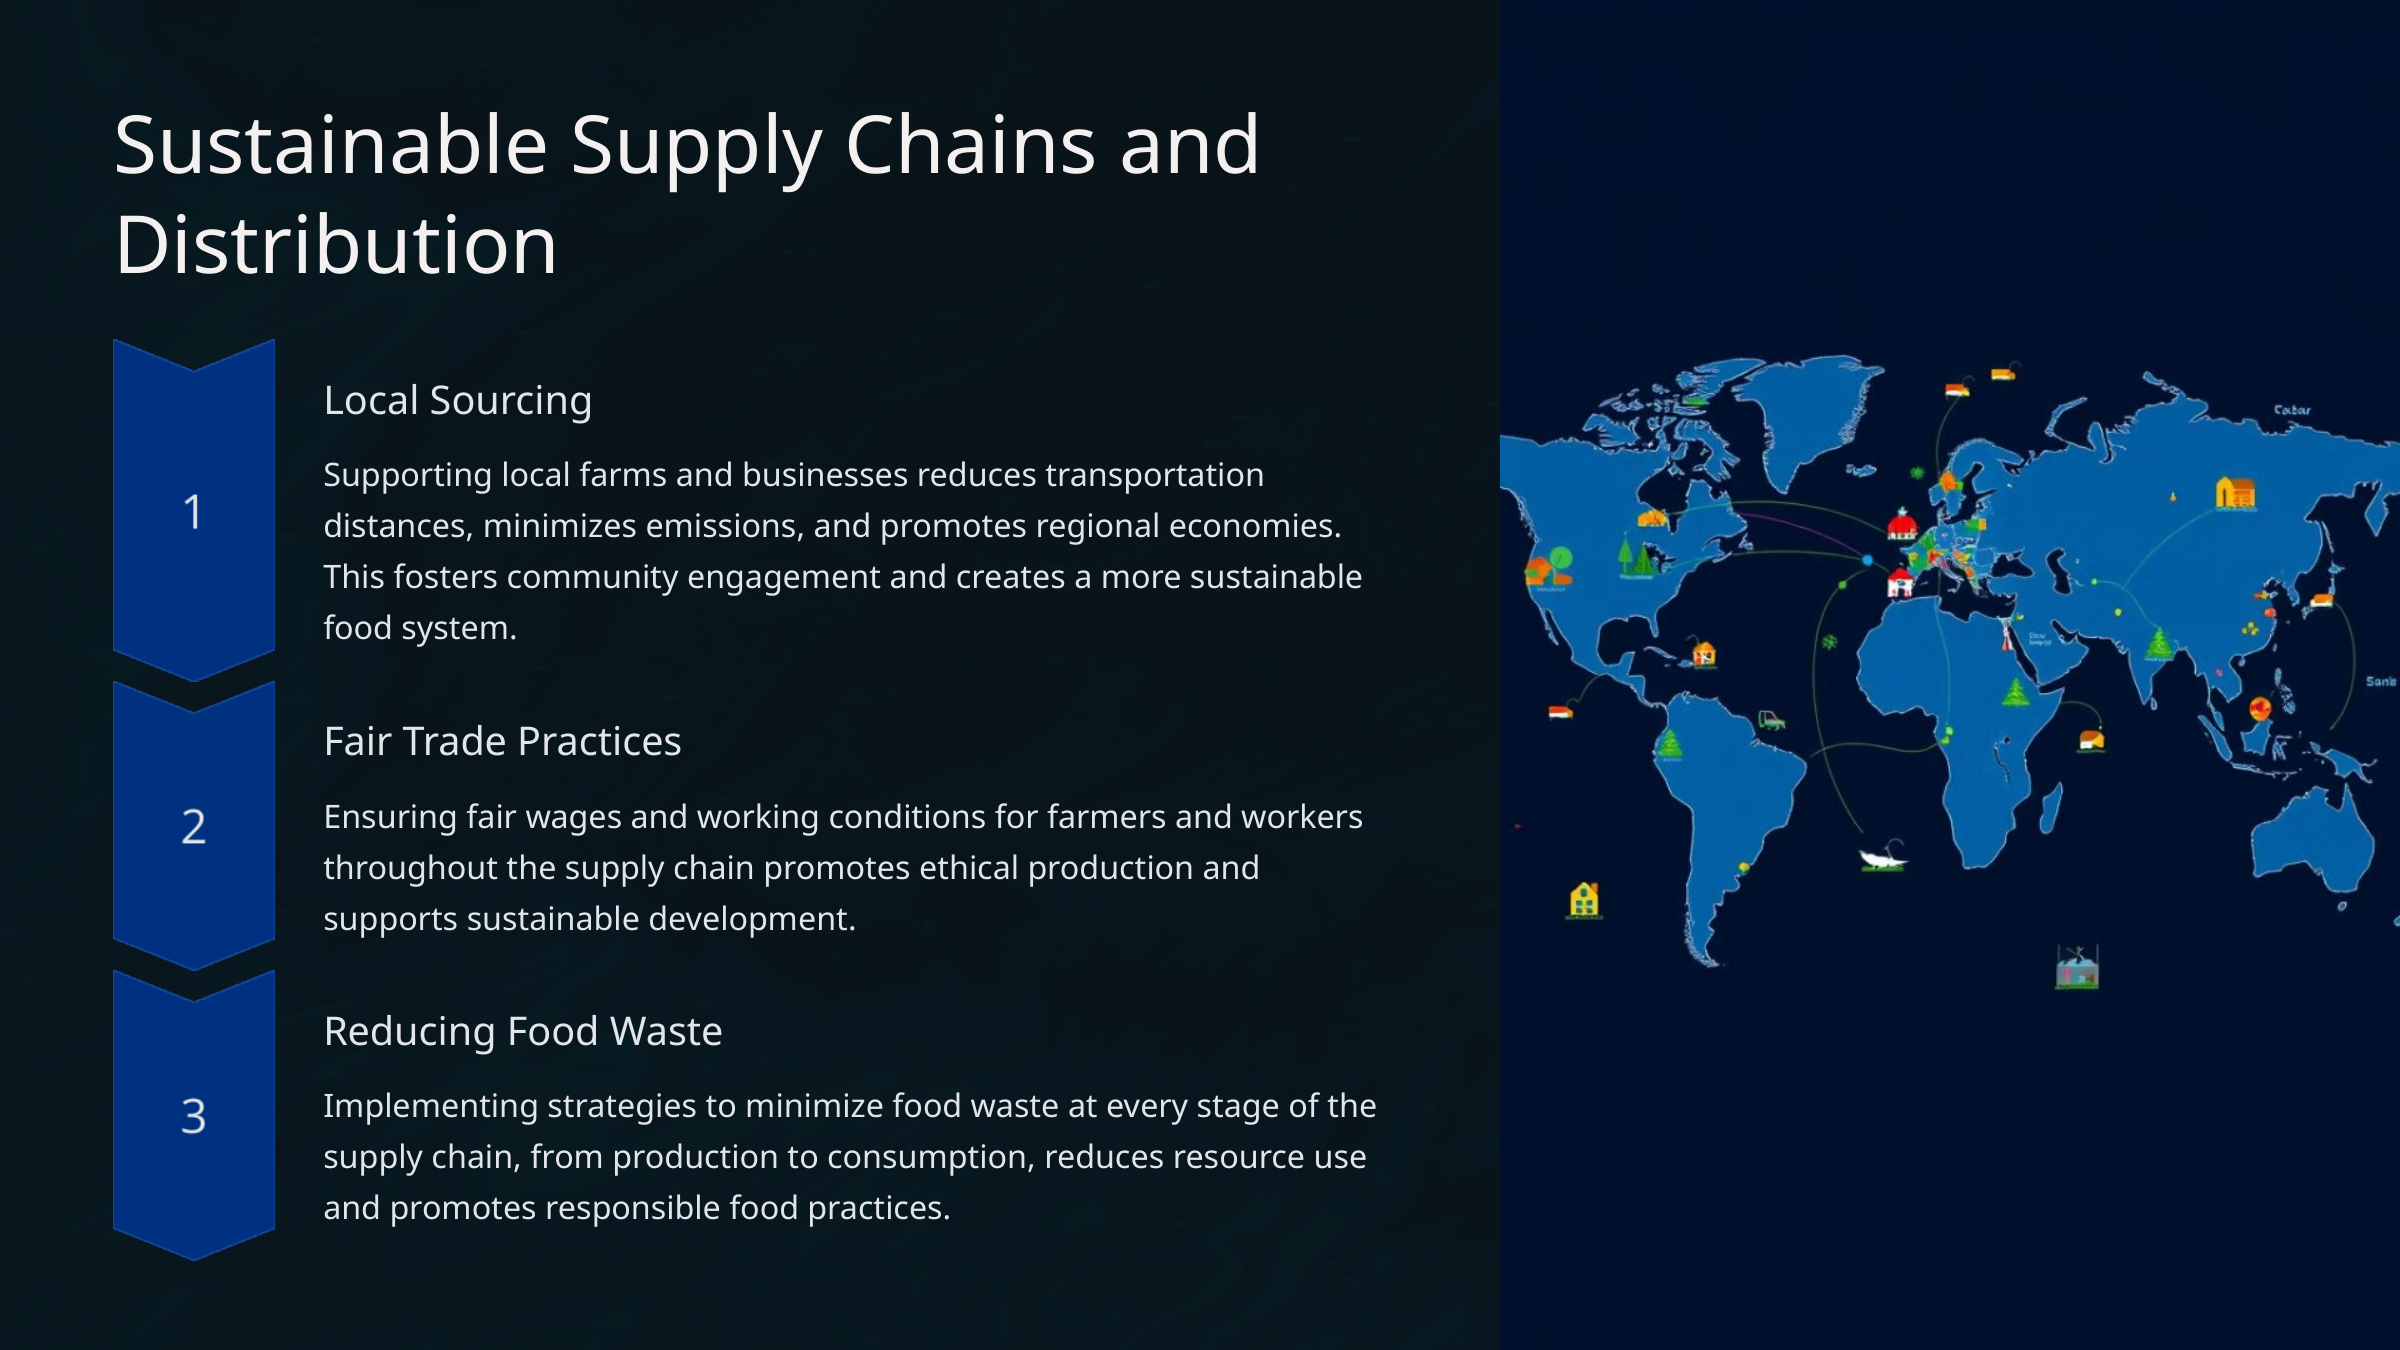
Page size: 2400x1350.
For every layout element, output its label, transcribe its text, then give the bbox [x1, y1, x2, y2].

text_box Supporting local farms and businesses reduces transportation distances, minimizes emissions, and promotes regional economies. This fosters community engagement and creates a more sustainable food system. [323, 442, 1387, 649]
picture [113, 339, 275, 1261]
text_box Implementing strategies to minimize food waste at every stage of the supply chain, from production to consumption, reduces resource use and promotes responsible food practices. [323, 1073, 1387, 1229]
text_box Ensuring fair wages and working conditions for farmers and workers throughout the supply chain promotes ethical production and supports sustainable development. [323, 783, 1387, 939]
text_box Sustainable Supply Chains and Distribution [113, 89, 1387, 292]
text_box Fair Trade Practices [323, 713, 728, 765]
text_box Reducing Food Waste [323, 1003, 751, 1054]
picture [1499, 0, 2400, 1350]
text_box Local Sourcing [323, 372, 728, 423]
